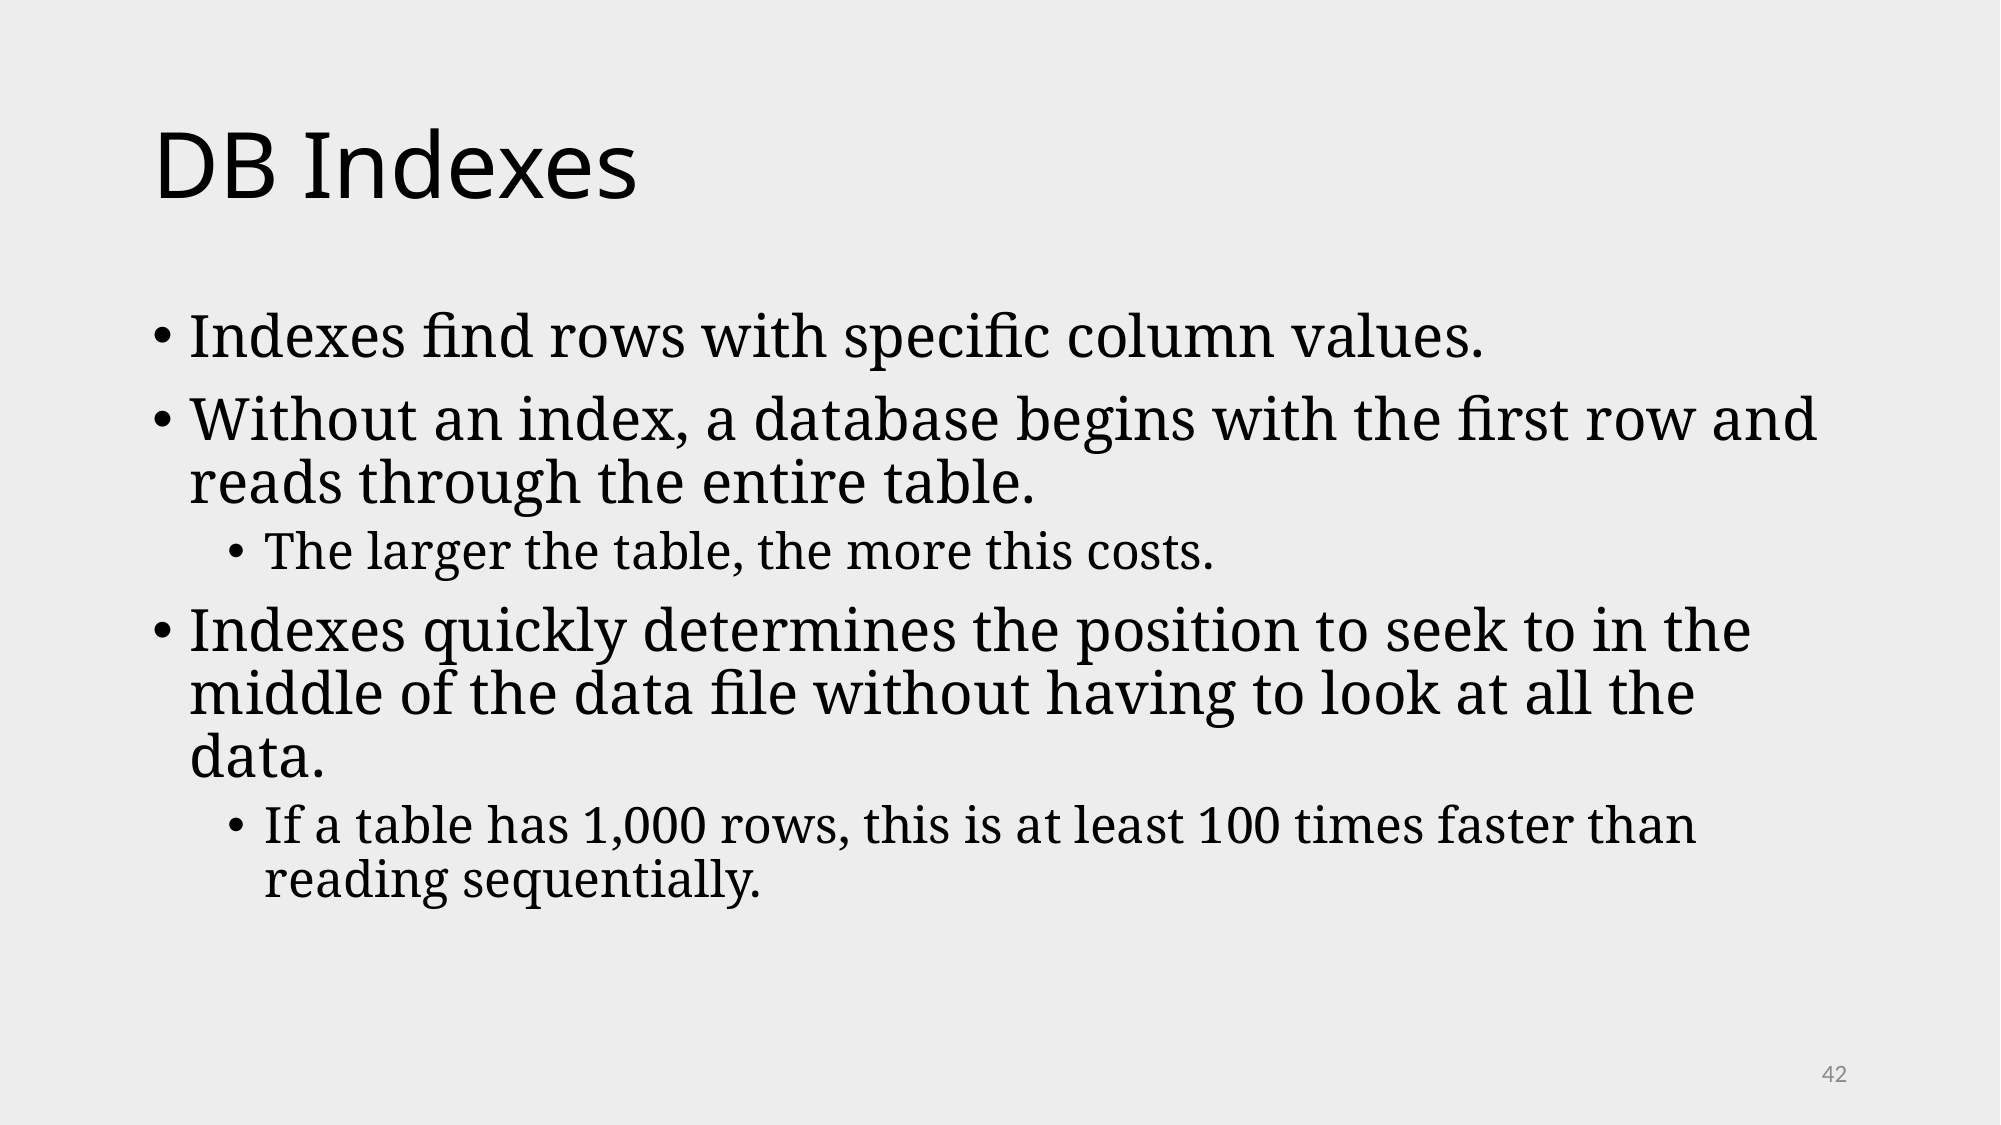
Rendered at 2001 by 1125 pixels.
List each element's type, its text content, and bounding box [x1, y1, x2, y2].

slide_number 42 [1412, 1042, 1863, 1103]
list Indexes find rows with specific column values. Without an index, a database begins with the first row and reads through the entire table. The larger the table, the more this costs. Indexes quickly determines the position to seek to in the middle of the data file without having to look at all the data. If a table has 1,000 rows, this is at least 100 times faster than reading sequentially. [137, 299, 1863, 1014]
title DB Indexes [137, 59, 1863, 278]
